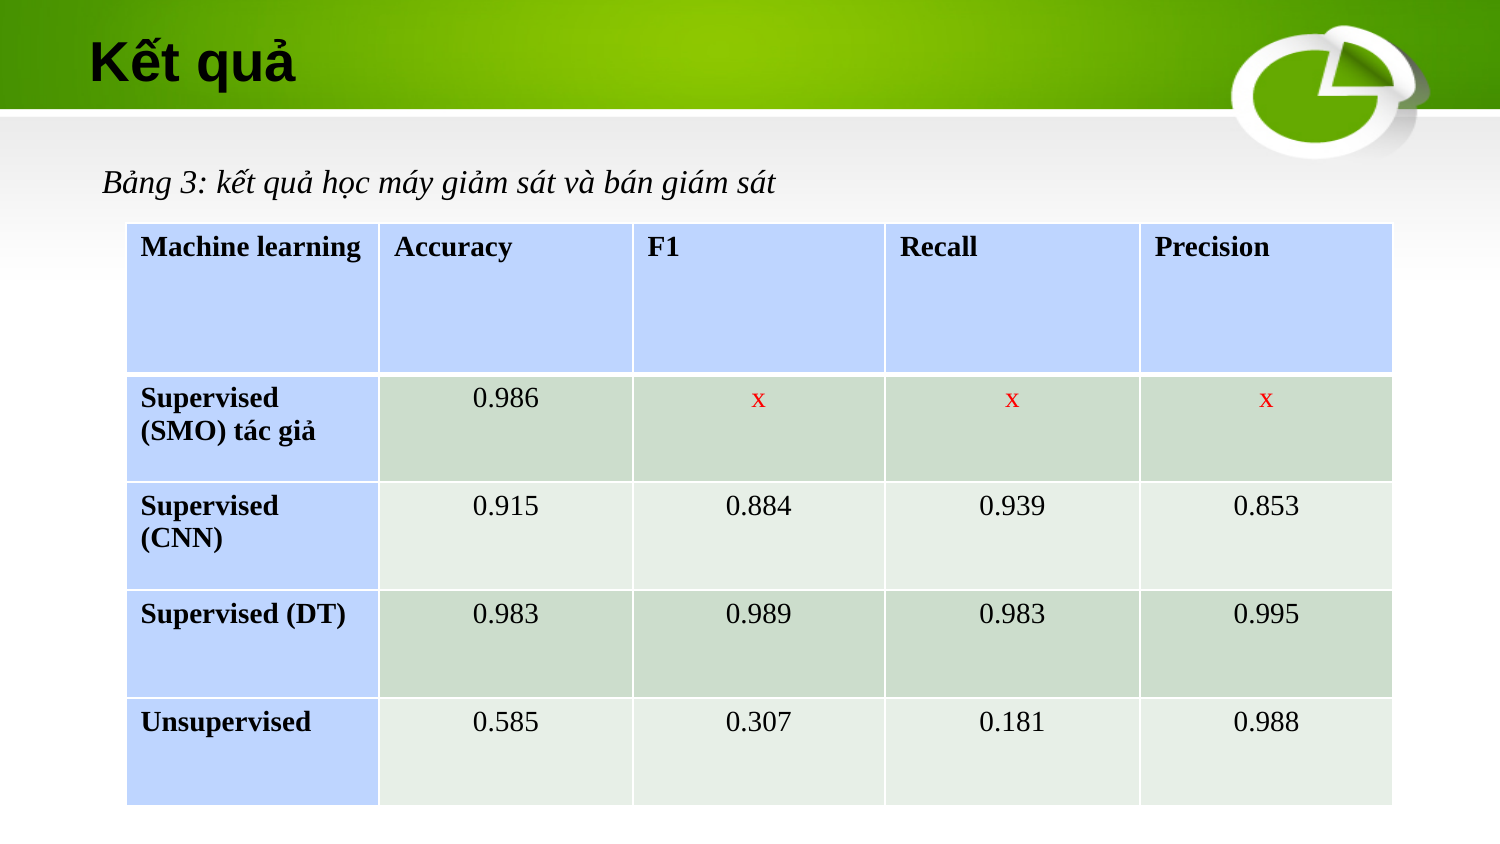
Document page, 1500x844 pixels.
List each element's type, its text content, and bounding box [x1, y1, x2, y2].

table_cell 0.853 [1141, 483, 1392, 589]
table_cell Supervised (SMO) tác giả [127, 377, 378, 481]
table_cell 0.988 [1141, 699, 1392, 805]
table_cell 0.181 [886, 699, 1139, 805]
table_header Accuracy [380, 224, 632, 372]
table_header Machine learning [127, 224, 378, 372]
table_cell x [886, 377, 1139, 481]
table_cell 0.989 [634, 591, 884, 697]
table_cell 0.983 [380, 591, 632, 697]
table_cell x [634, 377, 884, 481]
table_cell Supervised (CNN) [127, 483, 378, 589]
table_header F1 [634, 224, 884, 372]
table_cell Supervised (DT) [127, 591, 378, 697]
title Kết quả [74, 23, 1426, 96]
table_header Precision [1141, 224, 1392, 372]
table_cell 0.585 [380, 699, 632, 805]
table_cell 0.986 [380, 377, 632, 481]
table_cell 0.884 [634, 483, 884, 589]
text_box Bảng 3: kết quả học máy giảm sát và bán giám sát [87, 152, 792, 208]
table_header Recall [886, 224, 1139, 372]
table_cell 0.307 [634, 699, 884, 805]
table_cell 0.995 [1141, 591, 1392, 697]
table_cell 0.915 [380, 483, 632, 589]
table_cell x [1141, 377, 1392, 481]
table_cell Unsupervised [127, 699, 378, 805]
table_cell 0.983 [886, 591, 1139, 697]
table_cell 0.939 [886, 483, 1139, 589]
picture [0, 0, 1500, 844]
